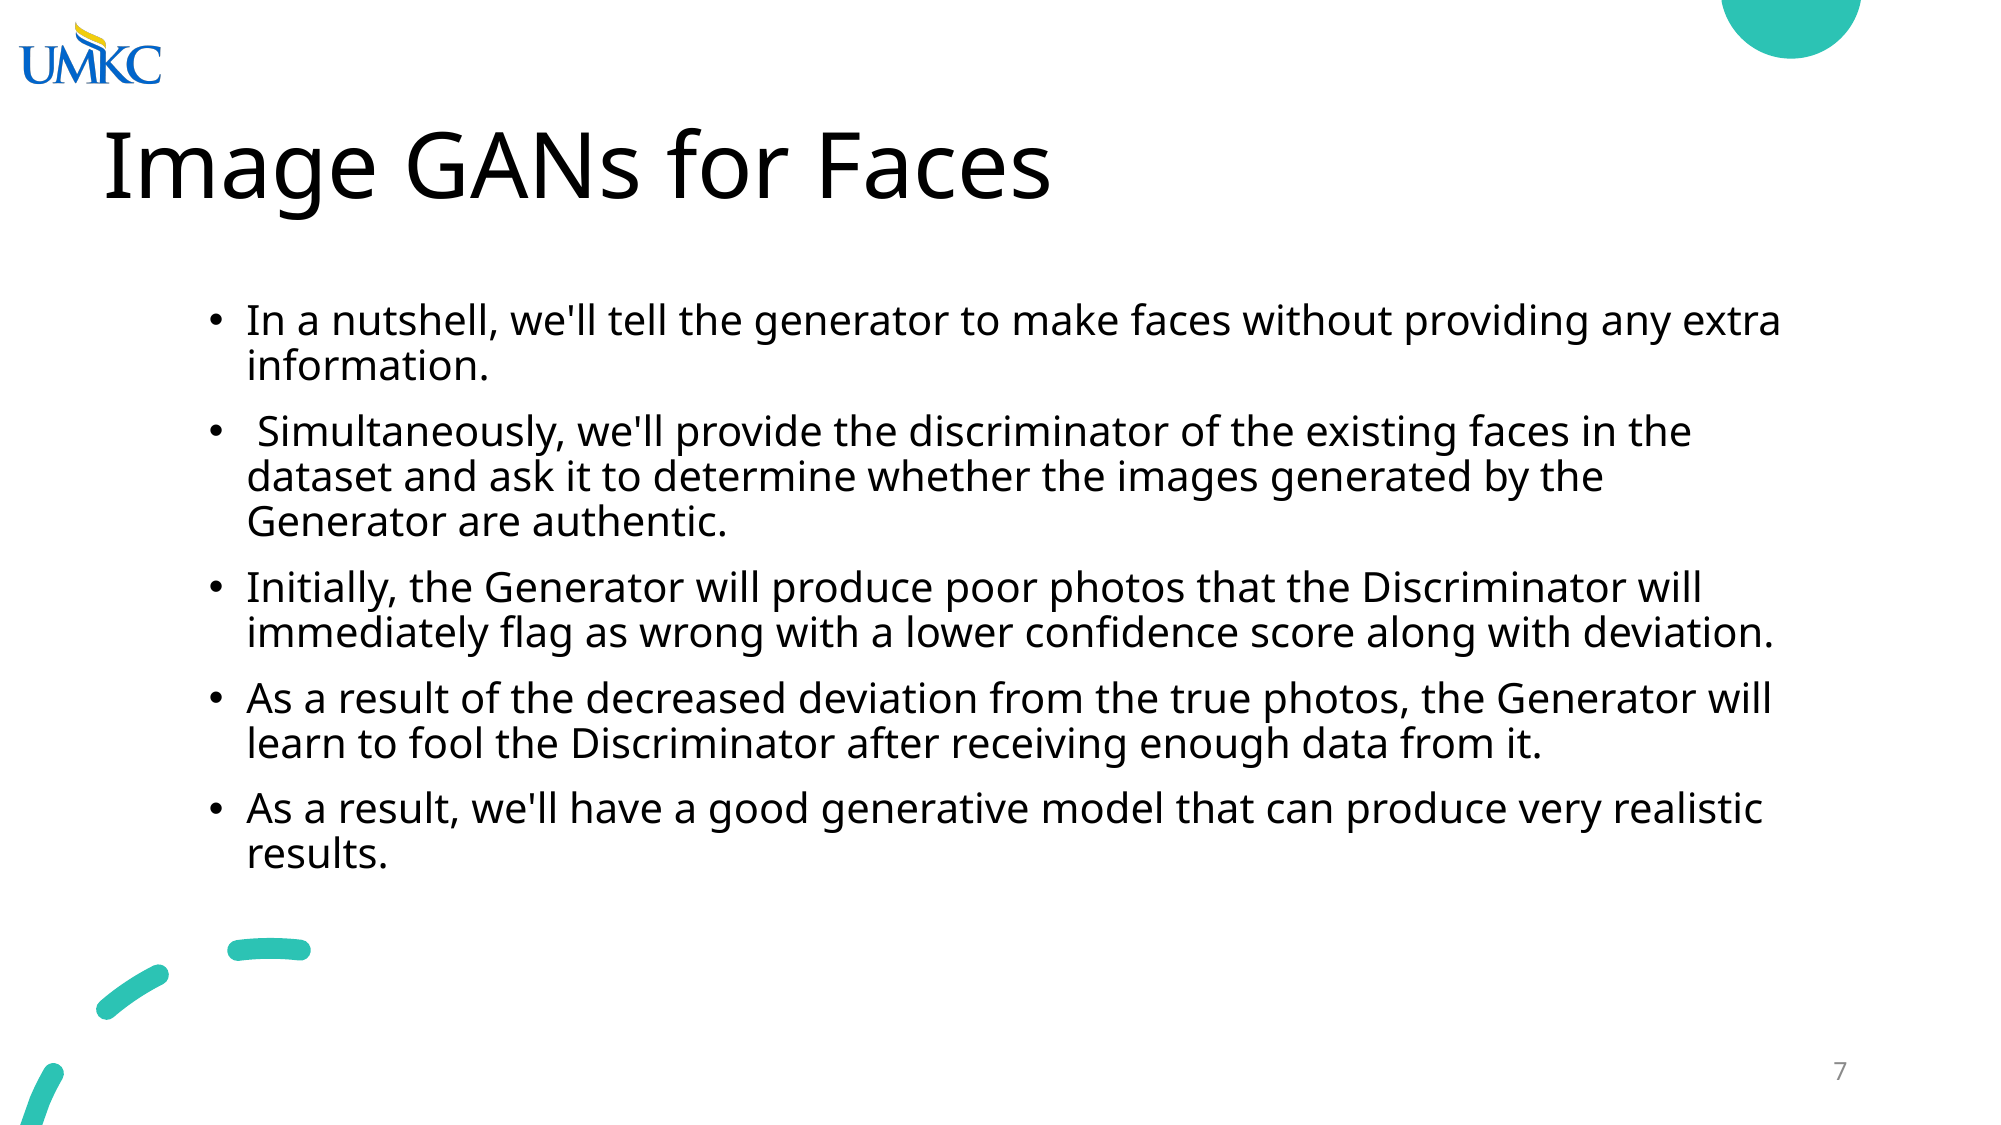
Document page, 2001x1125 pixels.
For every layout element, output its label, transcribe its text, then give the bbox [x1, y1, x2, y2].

title Image GANs for Faces [88, 59, 1814, 278]
slide_number 7 [1412, 1042, 1863, 1103]
list In a nutshell, we'll tell the generator to make faces without providing any extra information. Simultaneously, we'll provide the discriminator of the existing faces in the dataset and ask it to determine whether the images generated by the Generator are authentic. Initially, the Generator will produce poor photos that the Discriminator will immediately flag as wrong with a lower confidence score along with deviation. As a result of the decreased deviation from the true photos, the Generator will learn to fool the Discriminator after receiving enough data from it. As a result, we'll have a good generative model that can produce very realistic results. [193, 292, 1807, 926]
picture [0, 3, 179, 102]
